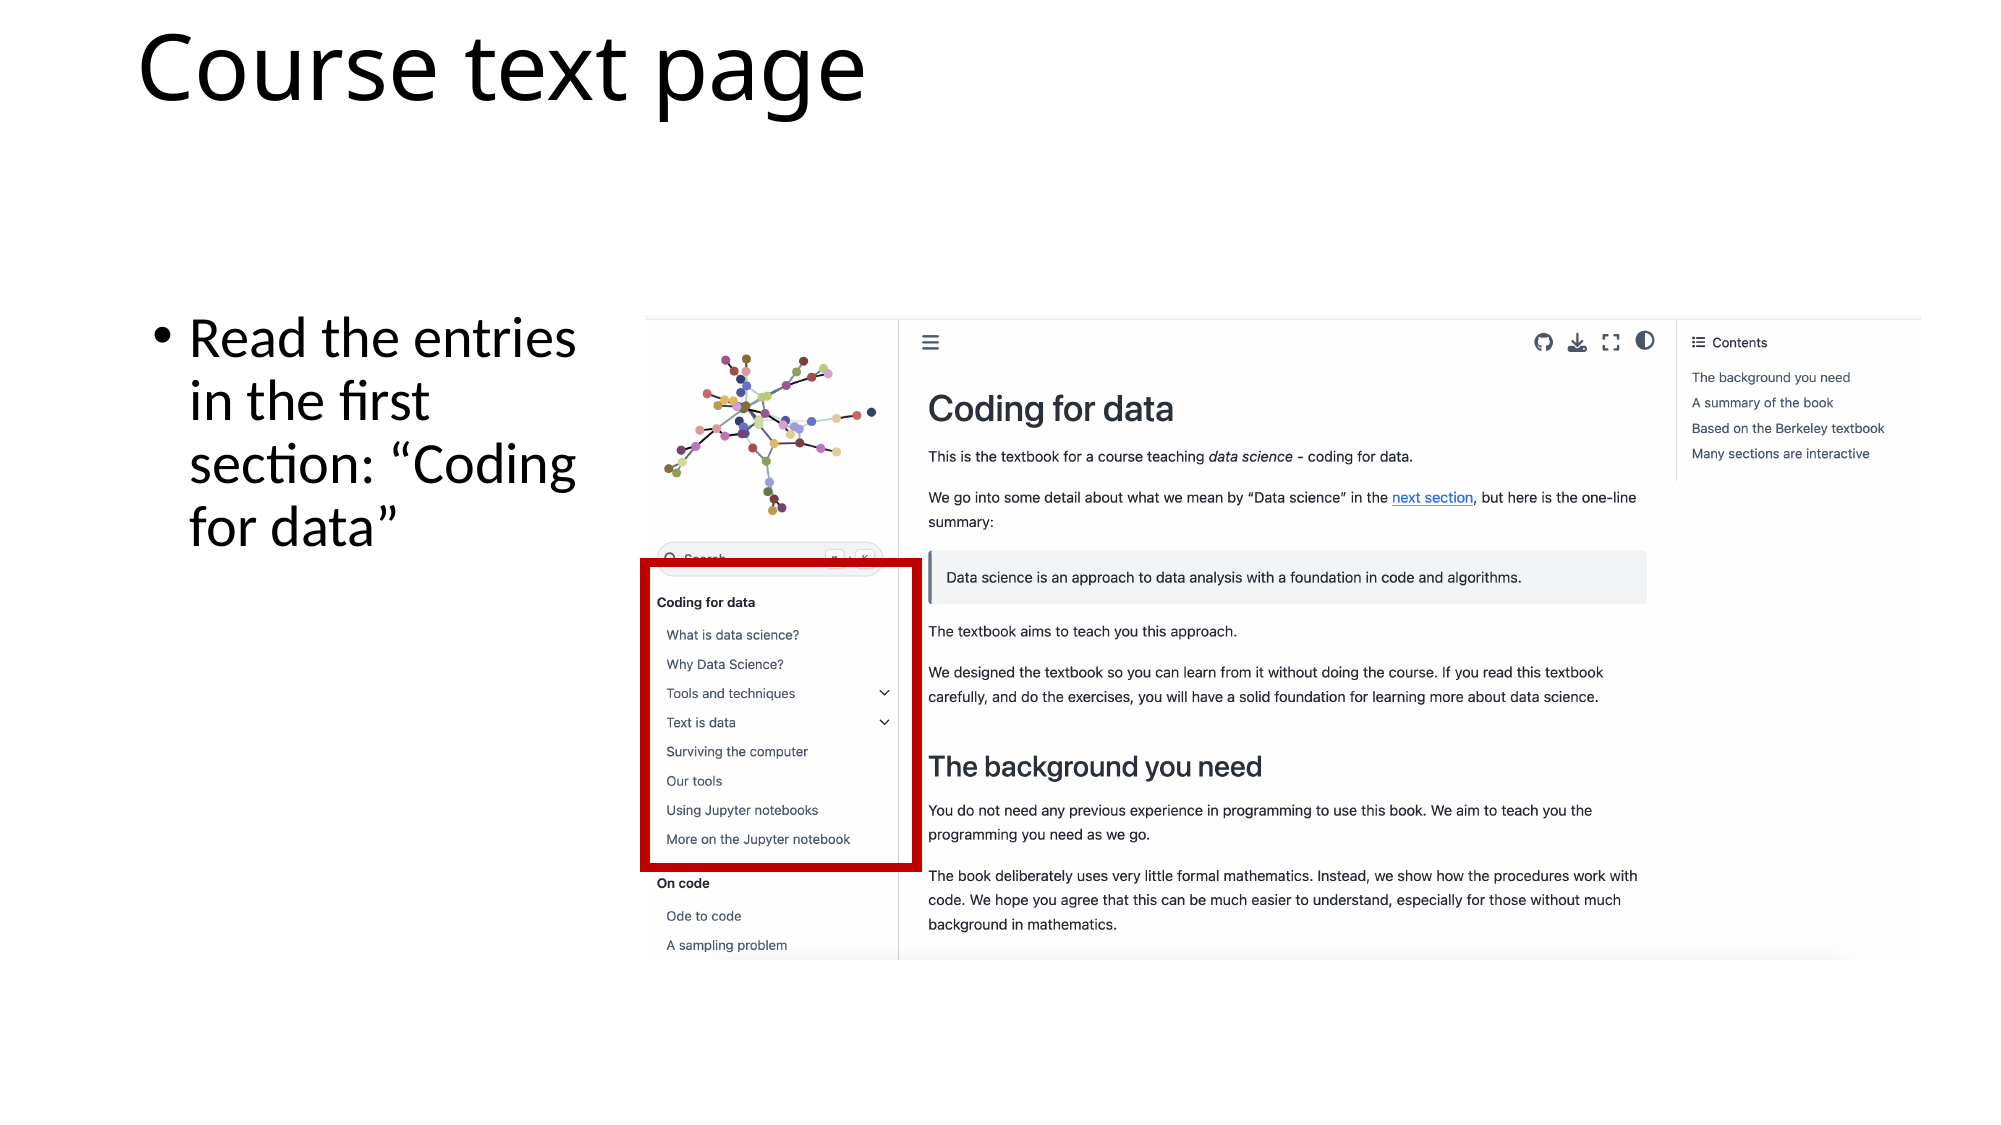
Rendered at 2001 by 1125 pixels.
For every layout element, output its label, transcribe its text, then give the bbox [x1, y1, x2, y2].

title Course text page [121, 11, 1847, 130]
list Read the entries in the first section: “Coding for data” [137, 299, 604, 1016]
picture [645, 315, 1921, 960]
